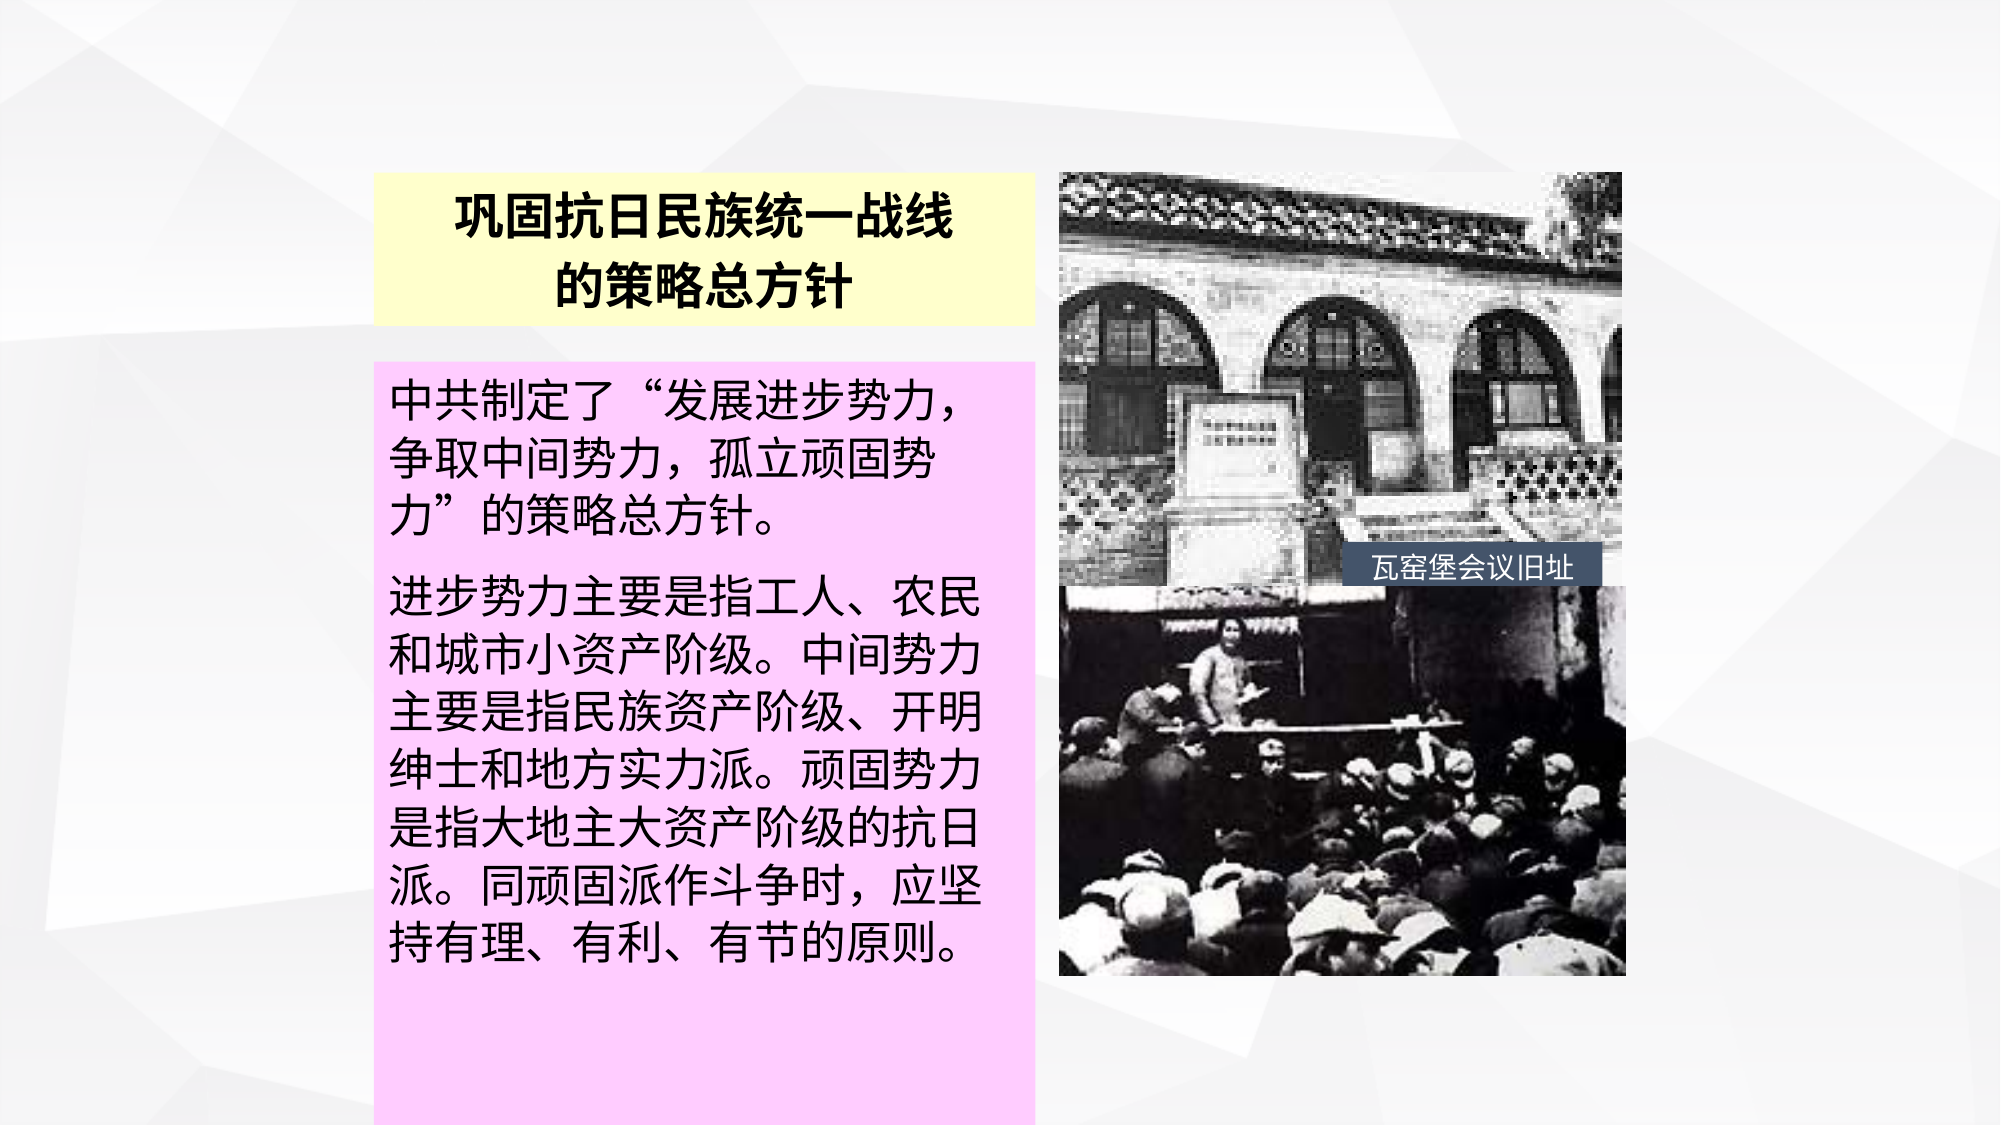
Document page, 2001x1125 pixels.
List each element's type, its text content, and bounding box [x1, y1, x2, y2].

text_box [1059, 172, 1622, 586]
picture [0, 0, 2001, 1125]
text_box 中共制定了“发展进步势力，争取中间势力，孤立顽固势力”的策略总方针。 进步势力主要是指工人、农民和城市小资产阶级。中间势力主要是指民族资产阶级、开明绅士和地方实力派。顽固势力是指大地主大资产阶级的抗日派。同顽固派作斗争时，应坚持有理、有利、有节的原则。 [373, 361, 1036, 1125]
text_box 巩固抗日民族统一战线 的策略总方针 [373, 172, 1036, 326]
